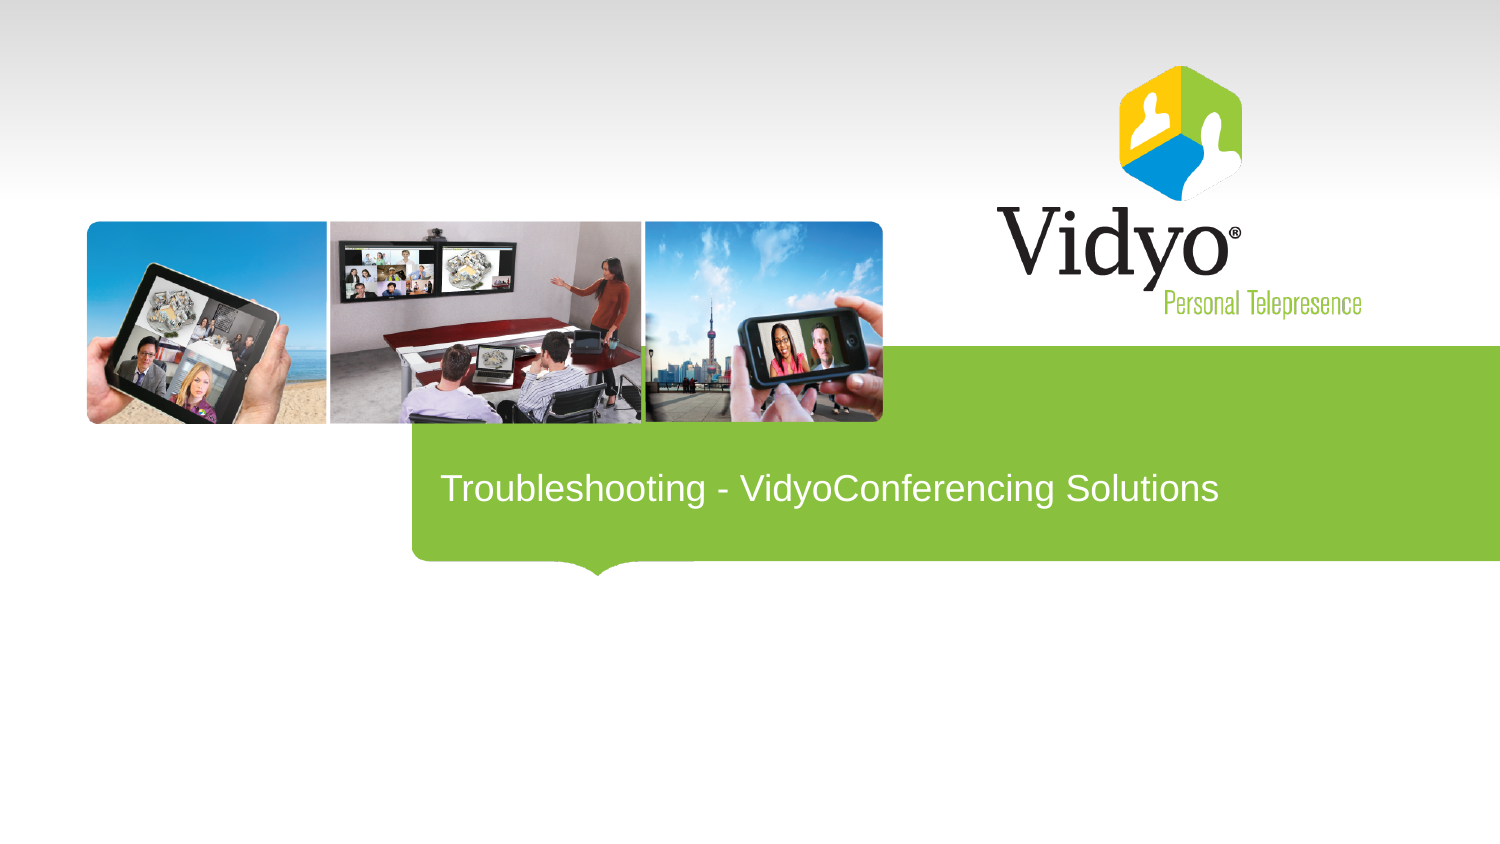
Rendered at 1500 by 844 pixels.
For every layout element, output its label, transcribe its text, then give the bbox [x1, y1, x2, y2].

picture [987, 59, 1370, 326]
picture [75, 215, 1500, 576]
text_box Troubleshooting - VidyoConferencing Solutions [424, 456, 1475, 518]
